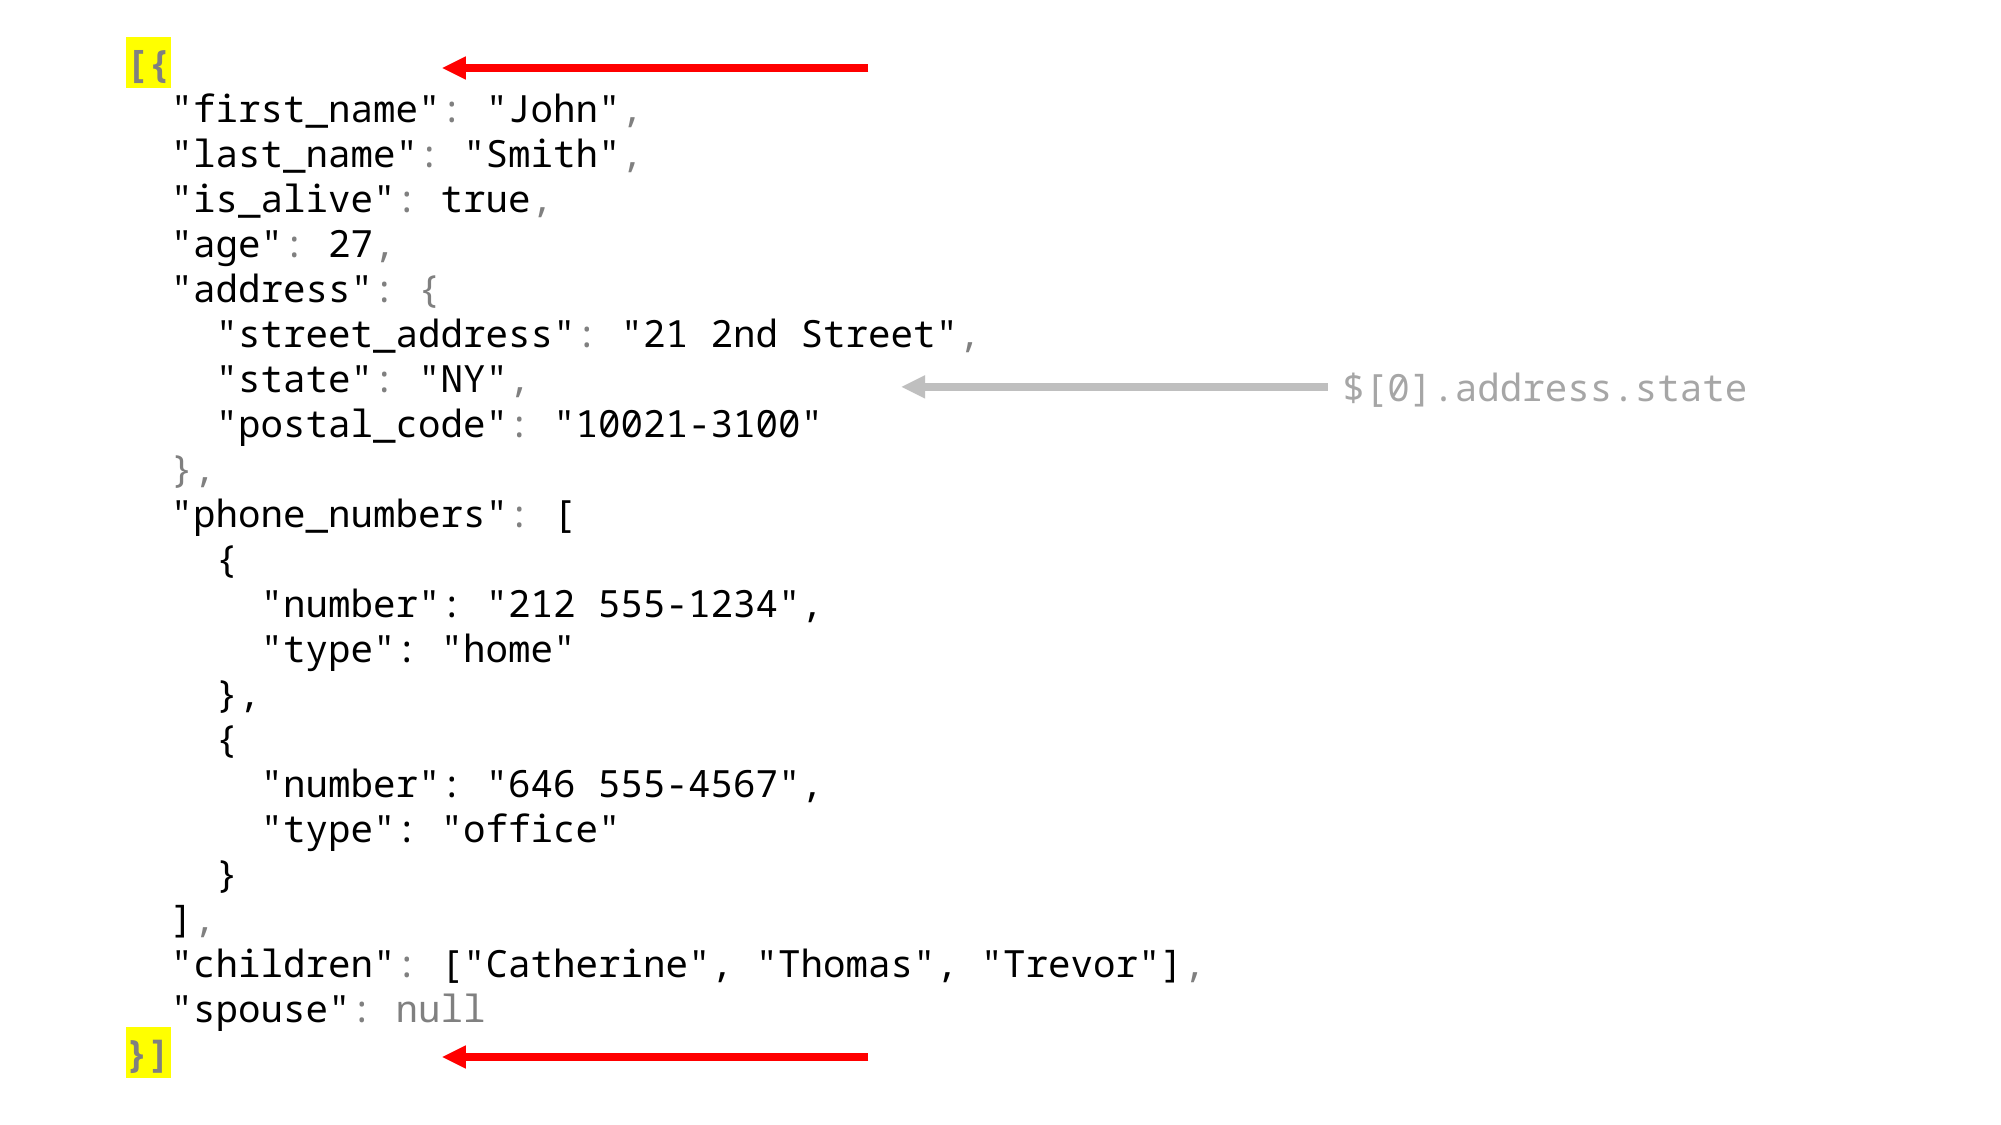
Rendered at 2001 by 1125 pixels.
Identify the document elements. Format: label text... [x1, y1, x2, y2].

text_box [442, 67, 869, 1057]
text_box [{ "first_name": "John", "last_name": "Smith", "is_alive": true, "age": 27, "address": { "street_address": "21 2nd Street", "state": "NY", "postal_code": "10021-3100" }, "phone_numbers": [ { "number": "212 555-1234", "type": "home" }, { "number": "646 555-4567", "type": "office" } ], "children": ["Catherine", "Thomas", "Trevor"], "spouse": null }] [110, 32, 1252, 1083]
text_box $[0].address.state [1327, 356, 1889, 417]
